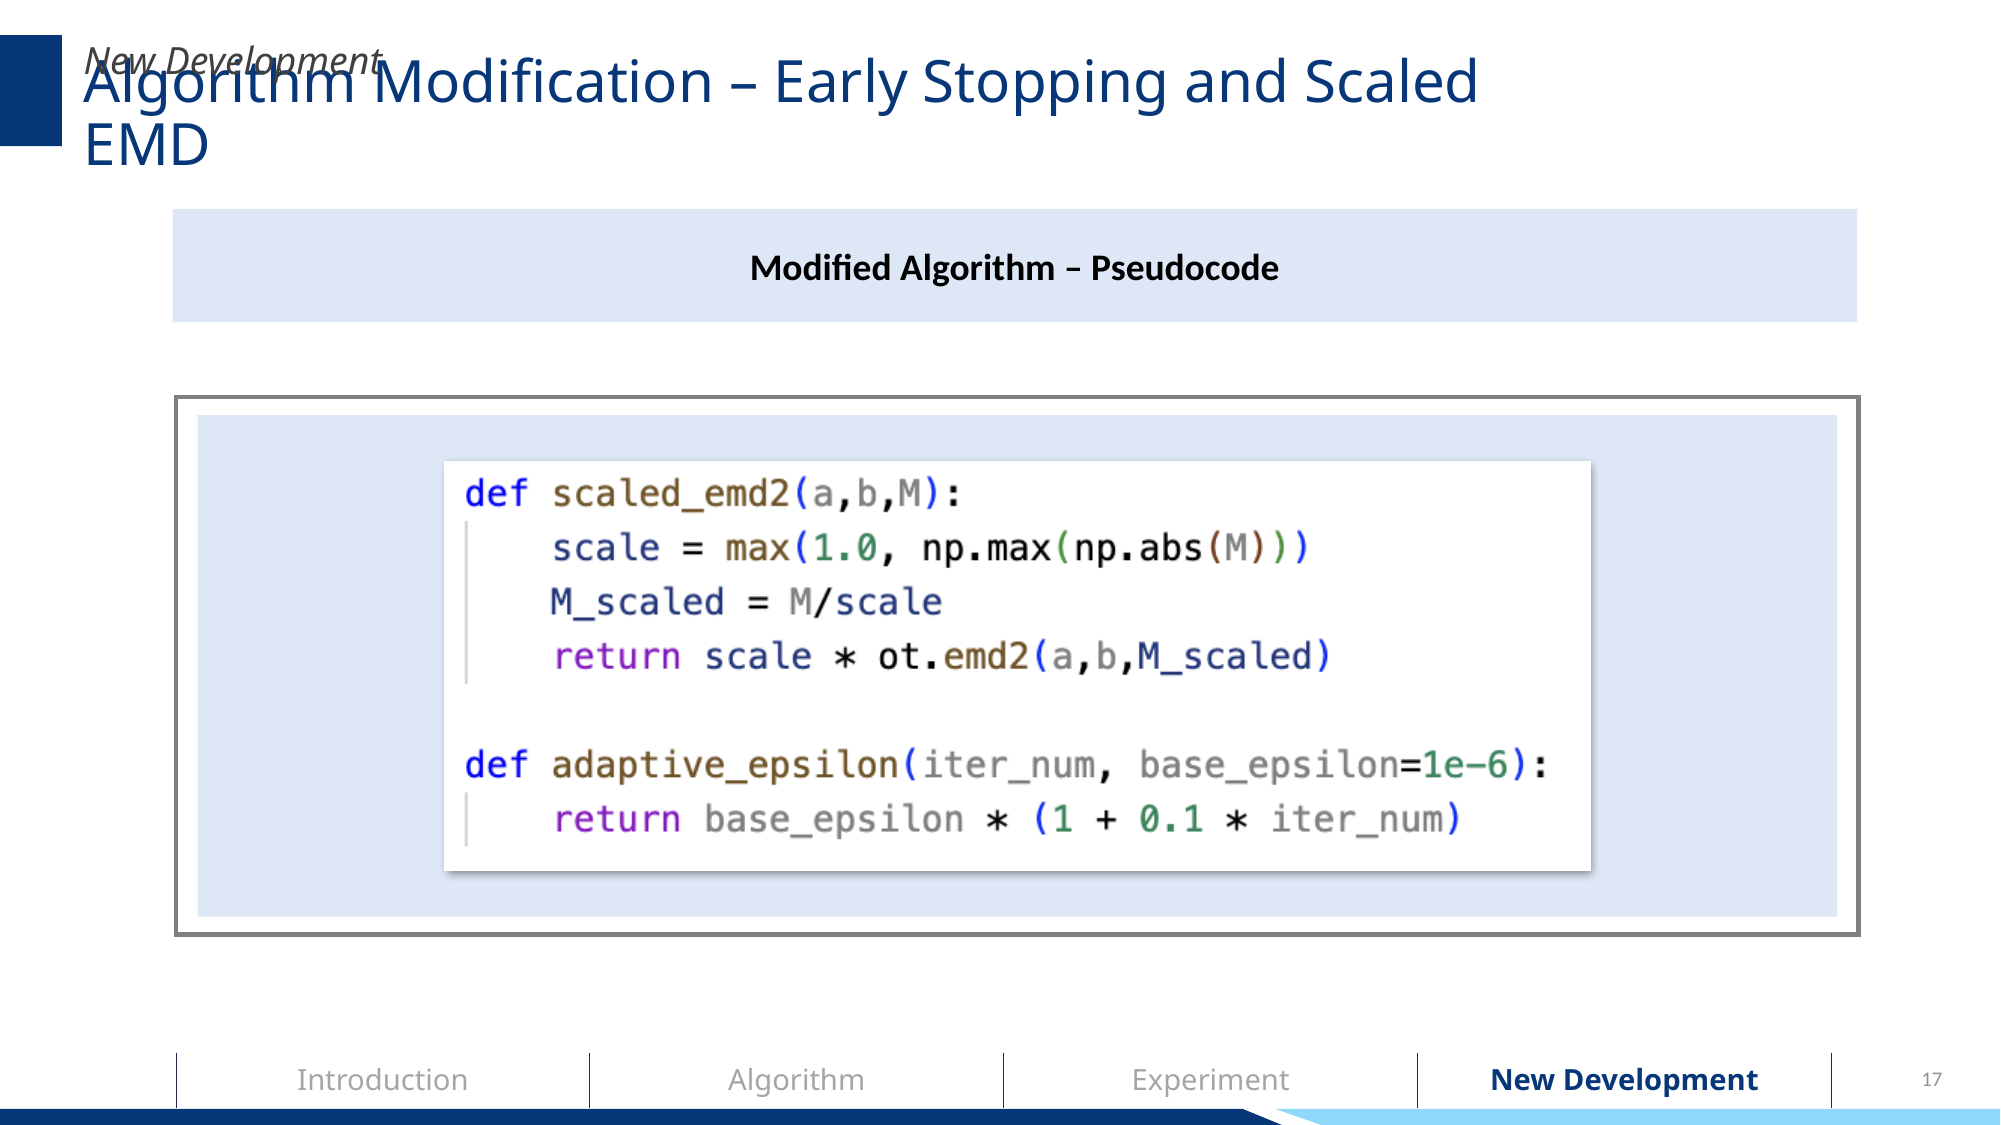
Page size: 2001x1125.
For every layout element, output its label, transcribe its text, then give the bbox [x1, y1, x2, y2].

list New Development [68, 34, 1014, 76]
table_header New Development [1418, 1055, 1831, 1102]
table_header Introduction [177, 1055, 589, 1102]
table_header Experiment [1004, 1055, 1417, 1102]
table_header Algorithm [590, 1055, 1003, 1102]
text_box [175, 396, 1859, 935]
title Algorithm Modification – Early Stopping and Scaled EMD [68, 80, 1563, 151]
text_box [172, 208, 1858, 347]
slide_number 17 [1857, 1048, 1958, 1108]
picture [444, 461, 1591, 871]
